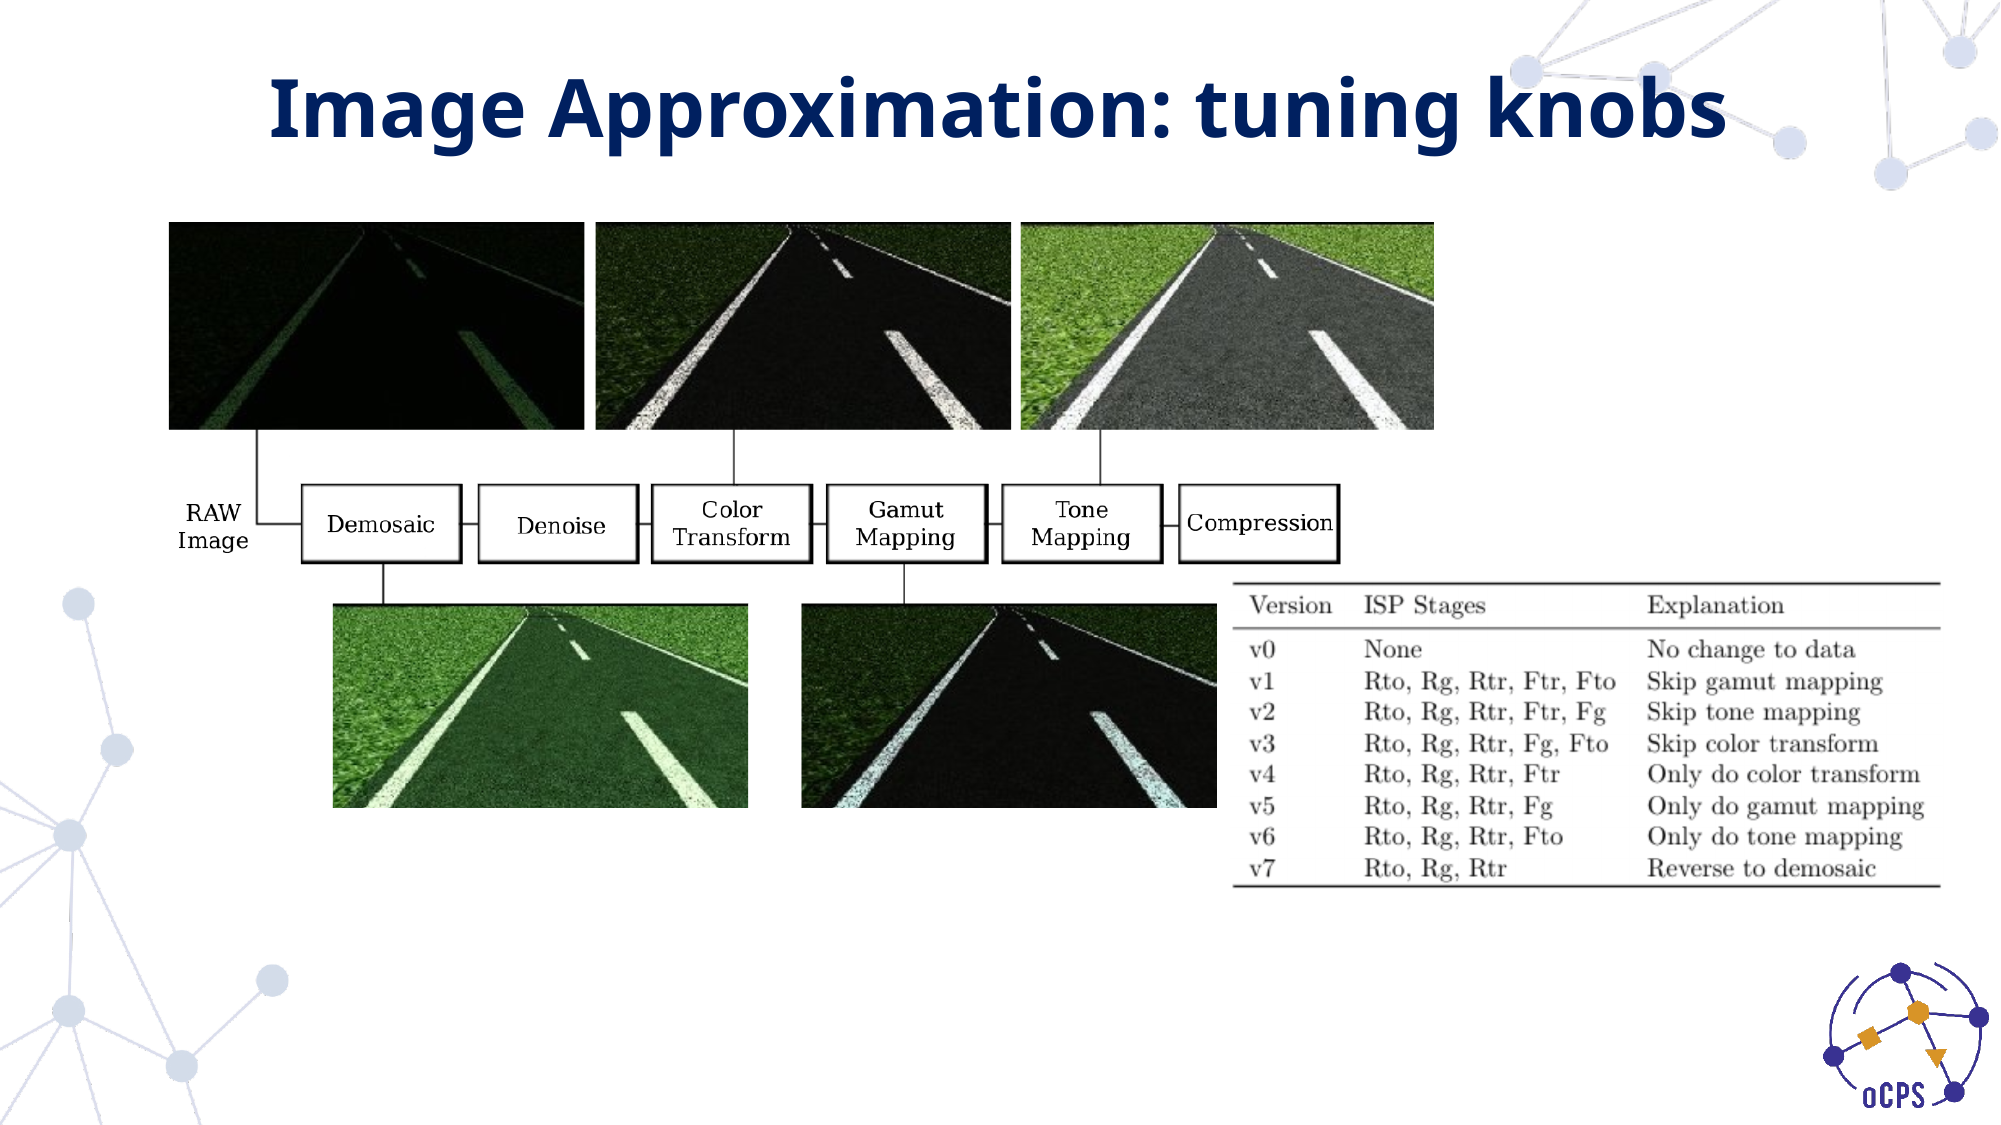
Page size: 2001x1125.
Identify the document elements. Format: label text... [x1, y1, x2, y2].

picture [0, 222, 1944, 1125]
picture [1823, 962, 1989, 1108]
title Image Approximation: tuning knobs [137, 59, 1863, 163]
